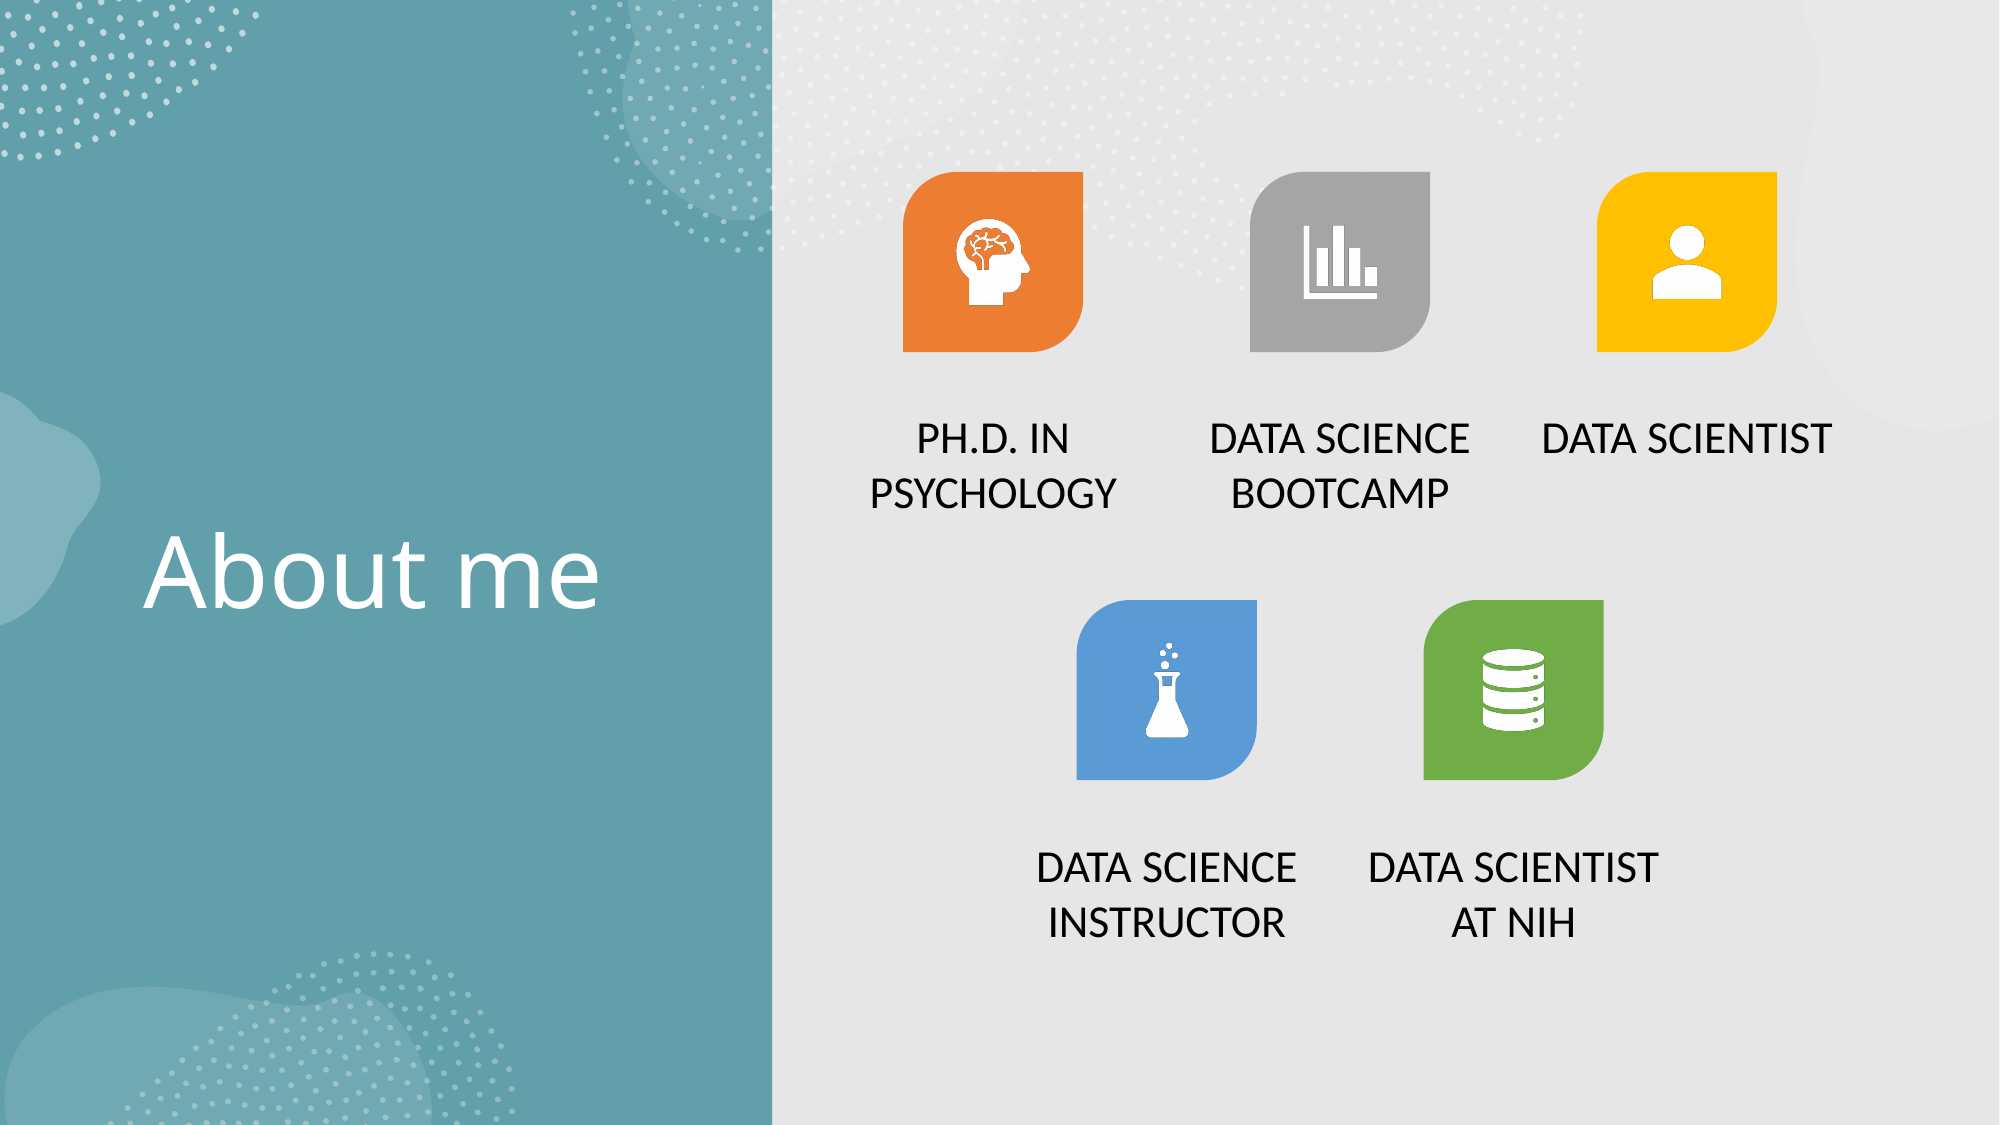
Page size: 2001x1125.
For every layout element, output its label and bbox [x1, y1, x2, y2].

text_box [0, 0, 2000, 1125]
text_box [817, 37, 1863, 1089]
